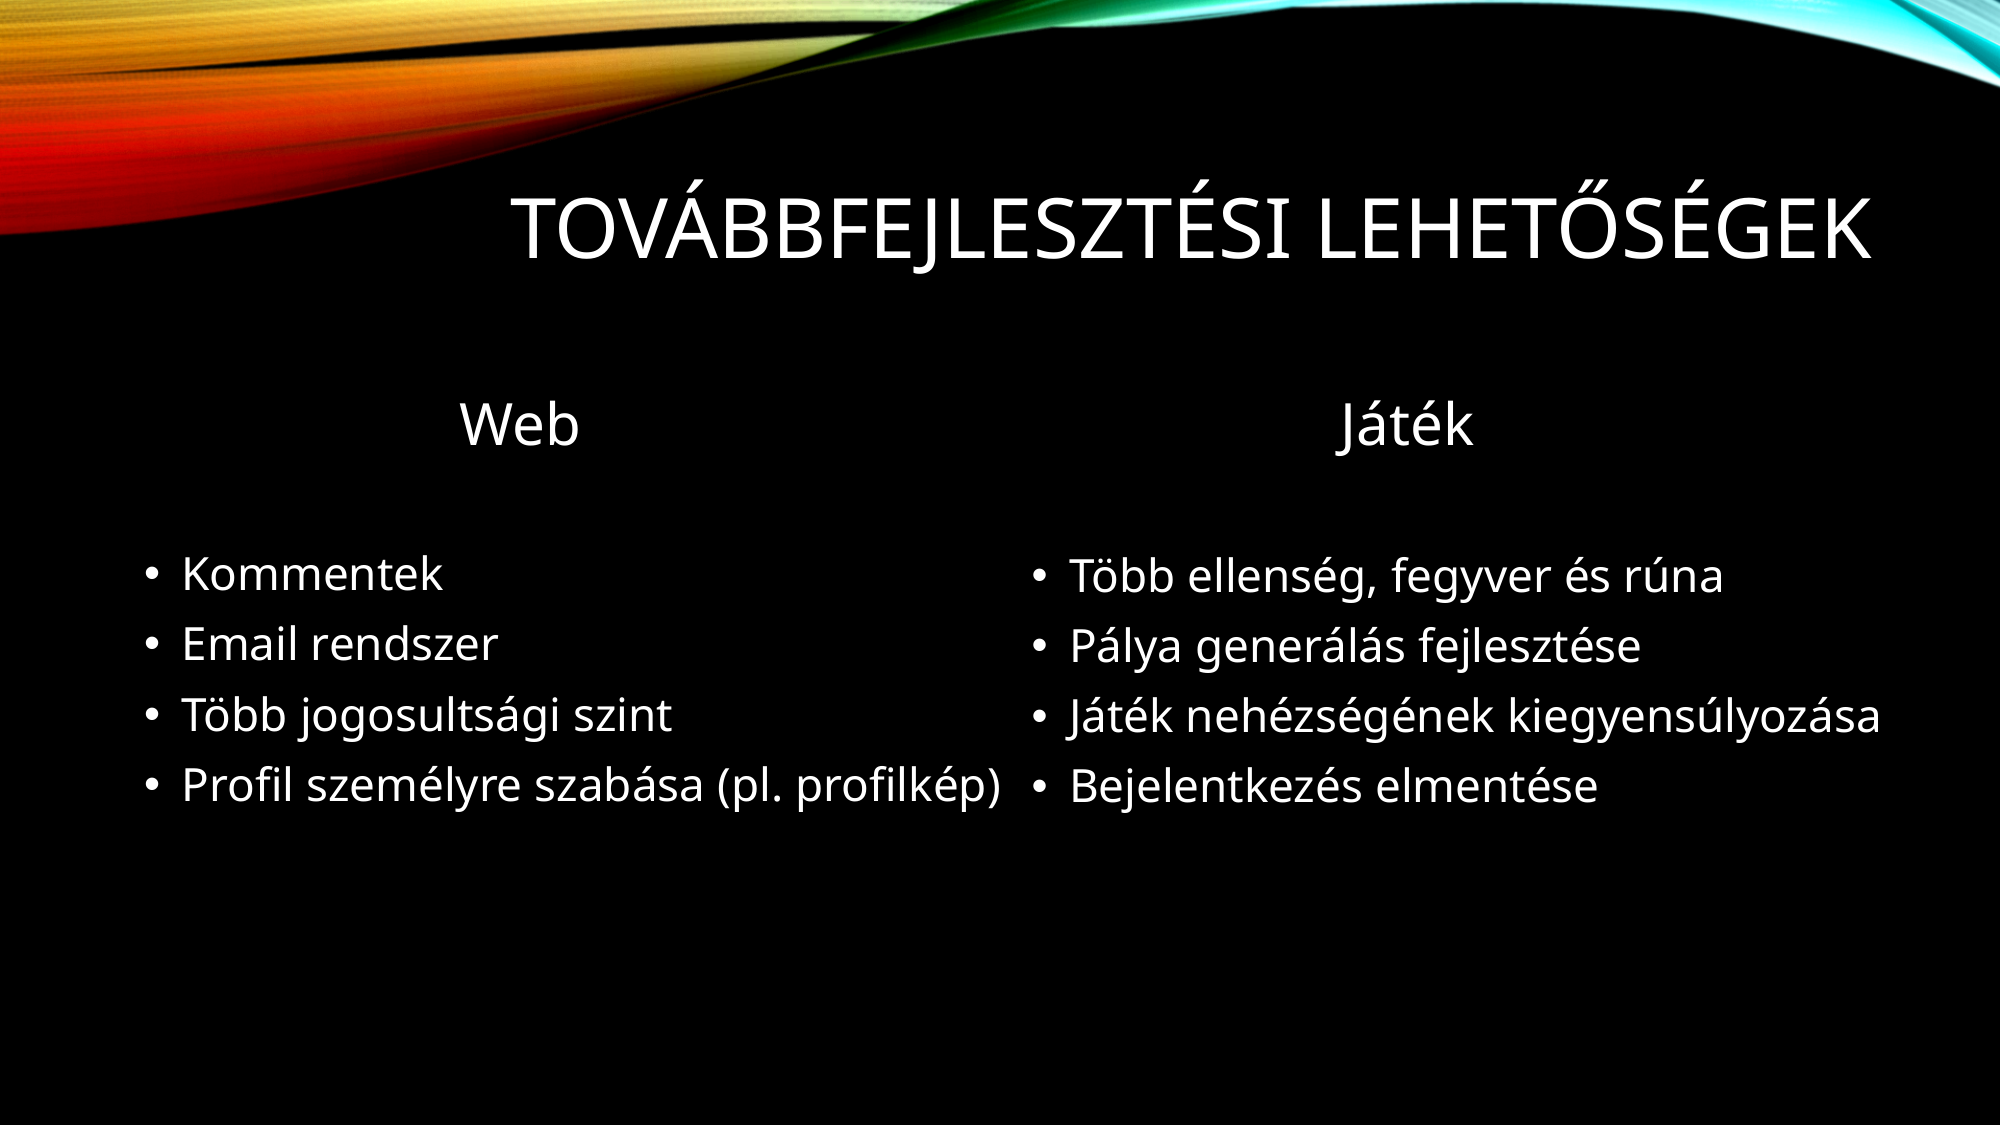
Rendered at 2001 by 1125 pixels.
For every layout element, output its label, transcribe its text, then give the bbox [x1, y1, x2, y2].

picture [0, 0, 2000, 237]
list Kommentek Email rendszer Több jogosultsági szint Profil személyre szabása (pl. profilkép) [129, 543, 1017, 939]
text_box Játék [999, 380, 1816, 465]
text_box Web [112, 380, 928, 465]
text_box Több ellenség, fegyver és rúna Pálya generálás fejlesztése Játék nehézségének kiegyensúlyozása Bejelentkezés elmentése [1016, 545, 1921, 939]
title Továbbfejlesztési lehetőségek [474, 125, 1888, 338]
